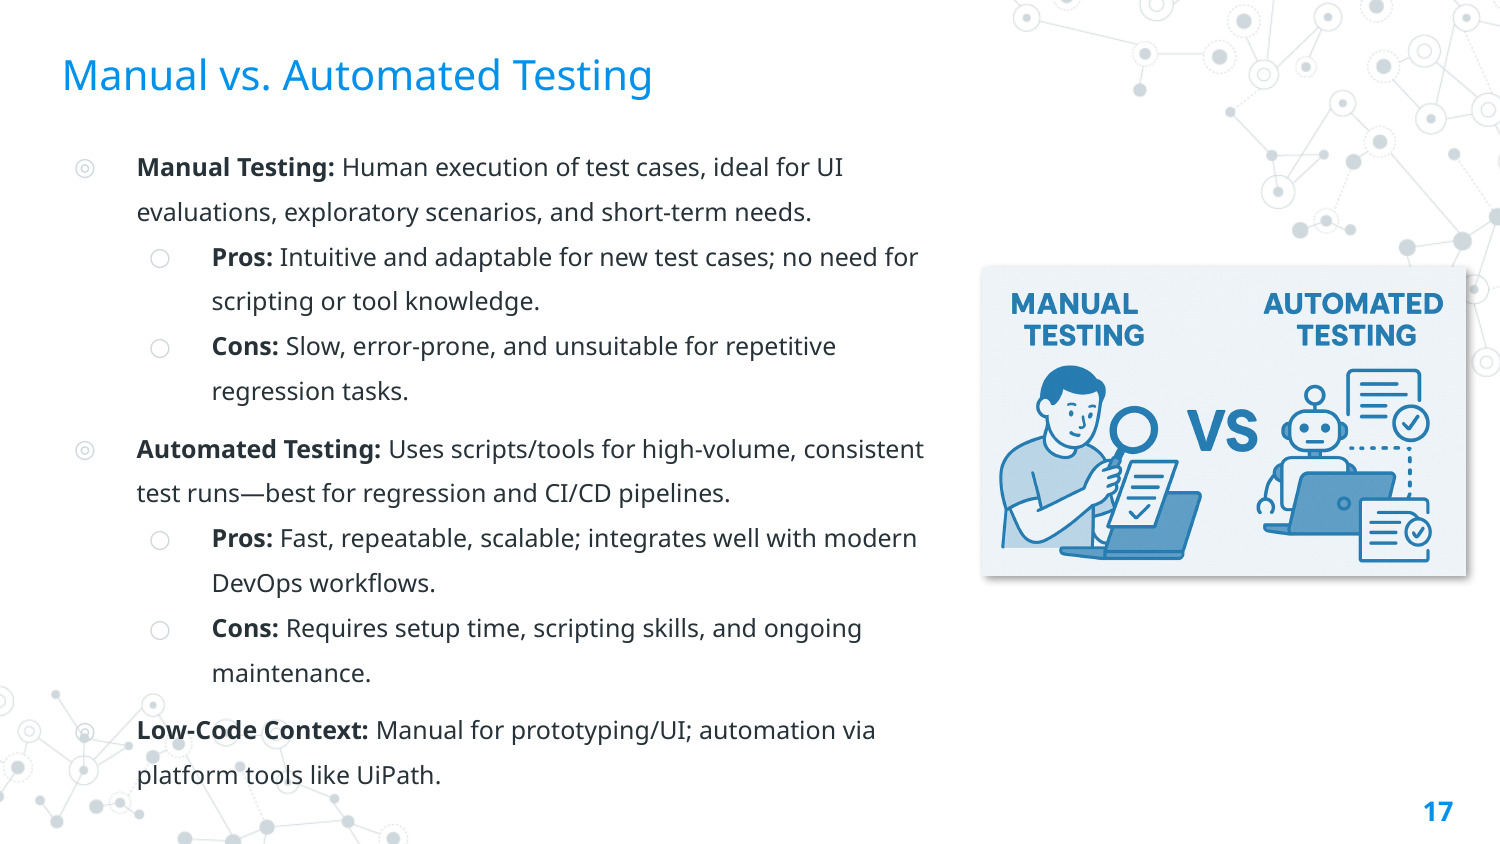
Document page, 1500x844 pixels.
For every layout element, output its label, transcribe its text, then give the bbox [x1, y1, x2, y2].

slide_number 17 [1378, 779, 1469, 844]
title Manual vs. Automated Testing [46, 34, 1289, 114]
picture [0, 0, 1500, 844]
list Manual Testing: Human execution of test cases, ideal for UI evaluations, exploratory scenarios, and short-term needs. Pros: Intuitive and adaptable for new test cases; no need for scripting or tool knowledge. Cons: Slow, error-prone, and unsuitable for repetitive regression tasks. Automated Testing: Uses scripts/tools for high-volume, consistent test runs—best for regression and CI/CD pipelines. Pros: Fast, repeatable, scalable; integrates well with modern DevOps workflows. Cons: Requires setup time, scripting skills, and ongoing maintenance. Low-Code Context: Manual for prototyping/UI; automation via platform tools like UiPath. [46, 121, 982, 723]
